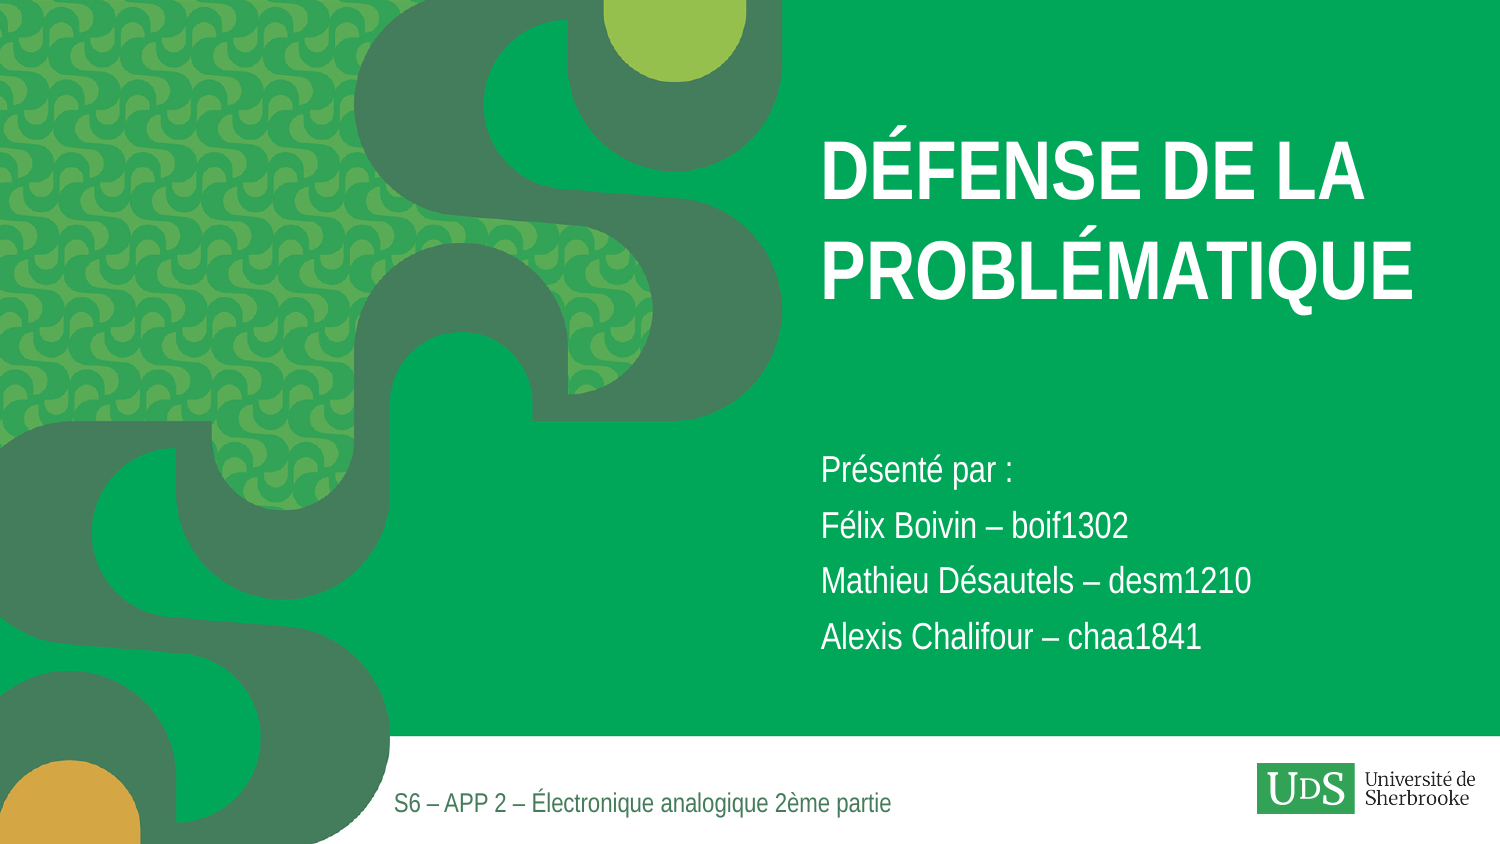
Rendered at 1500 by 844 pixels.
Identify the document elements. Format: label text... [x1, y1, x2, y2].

list Présenté par : Félix Boivin – boif1302 Mathieu Désautels – desm1210 Alexis Chalifour – chaa1841 [820, 445, 1468, 611]
picture [0, 0, 1500, 844]
title Défense de la problématique [820, 115, 1448, 427]
